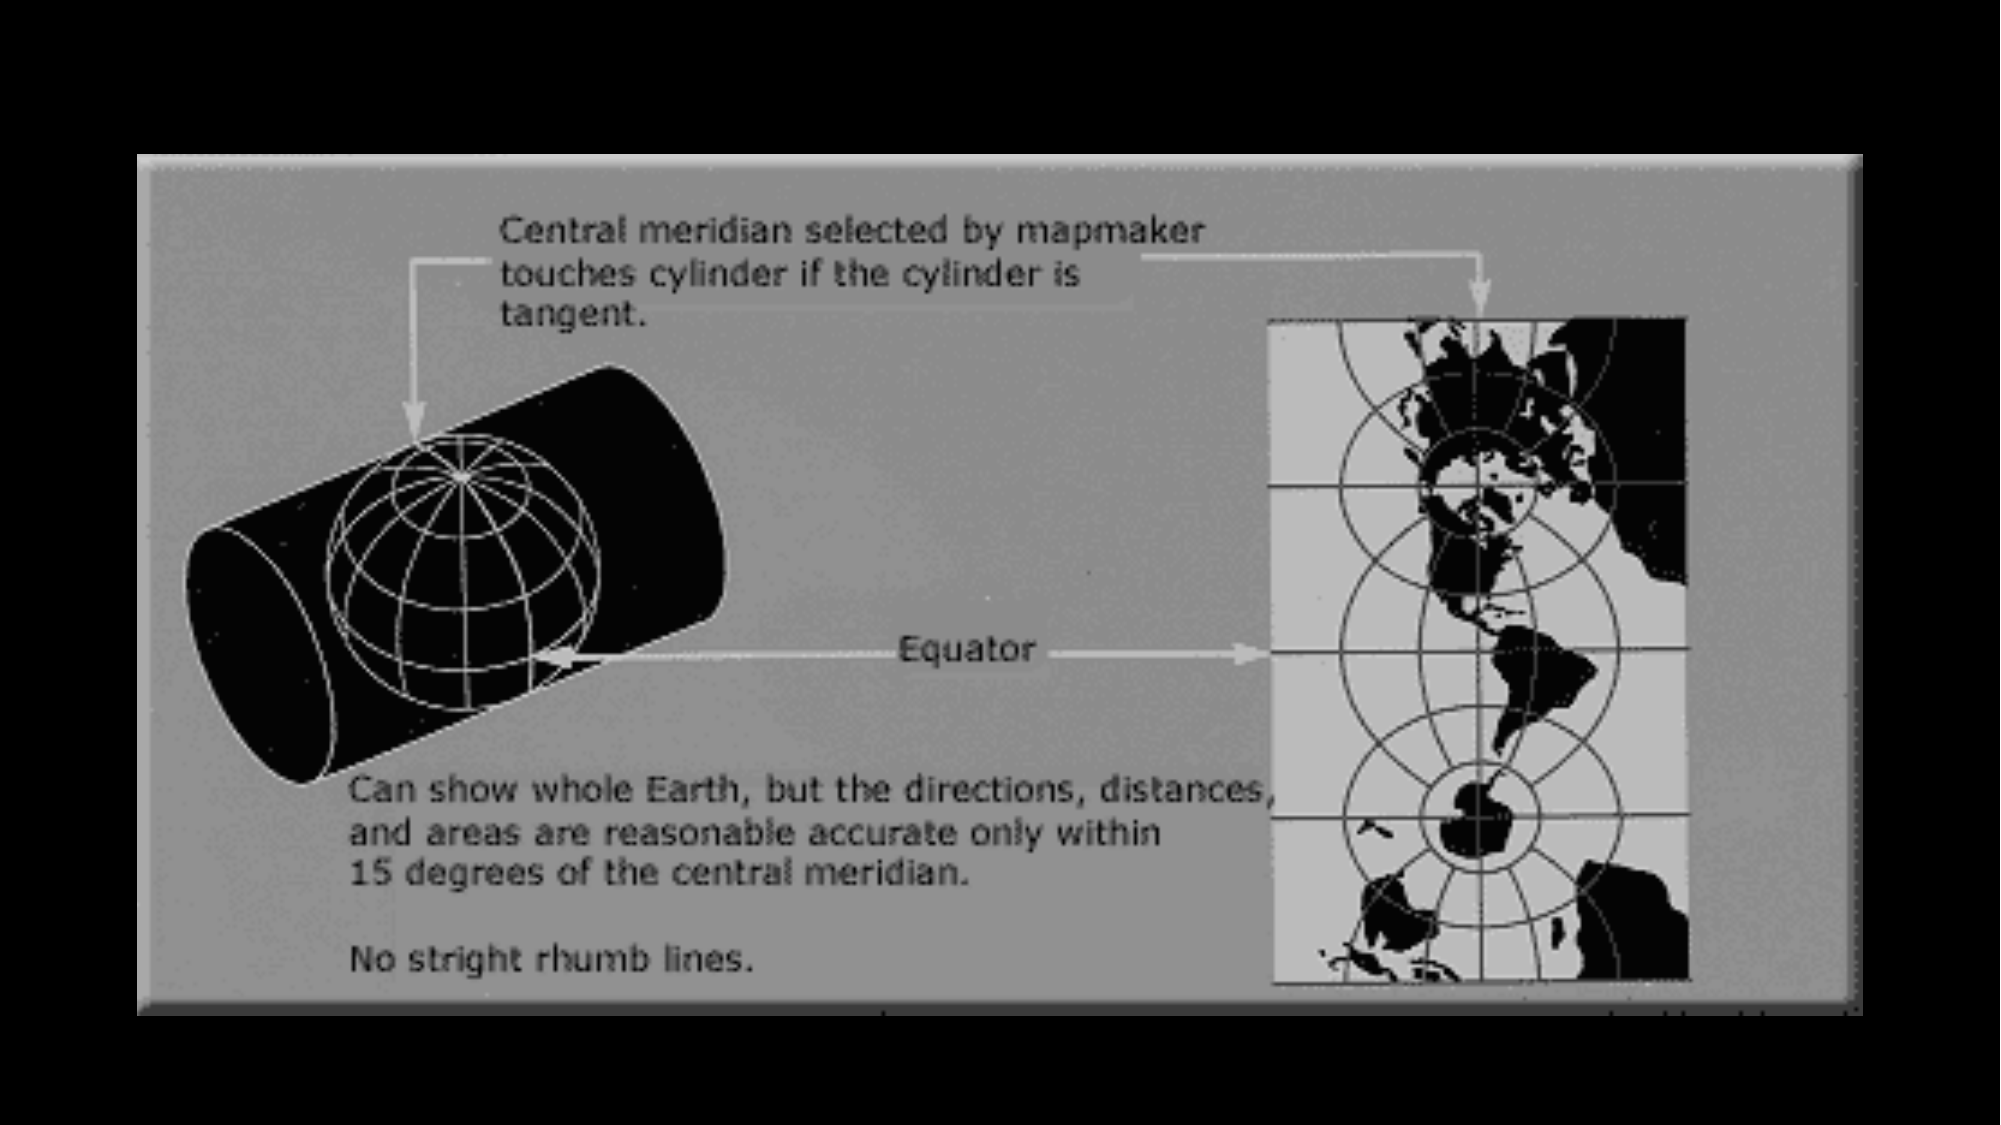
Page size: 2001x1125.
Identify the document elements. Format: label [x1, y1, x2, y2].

picture [137, 154, 1863, 1016]
